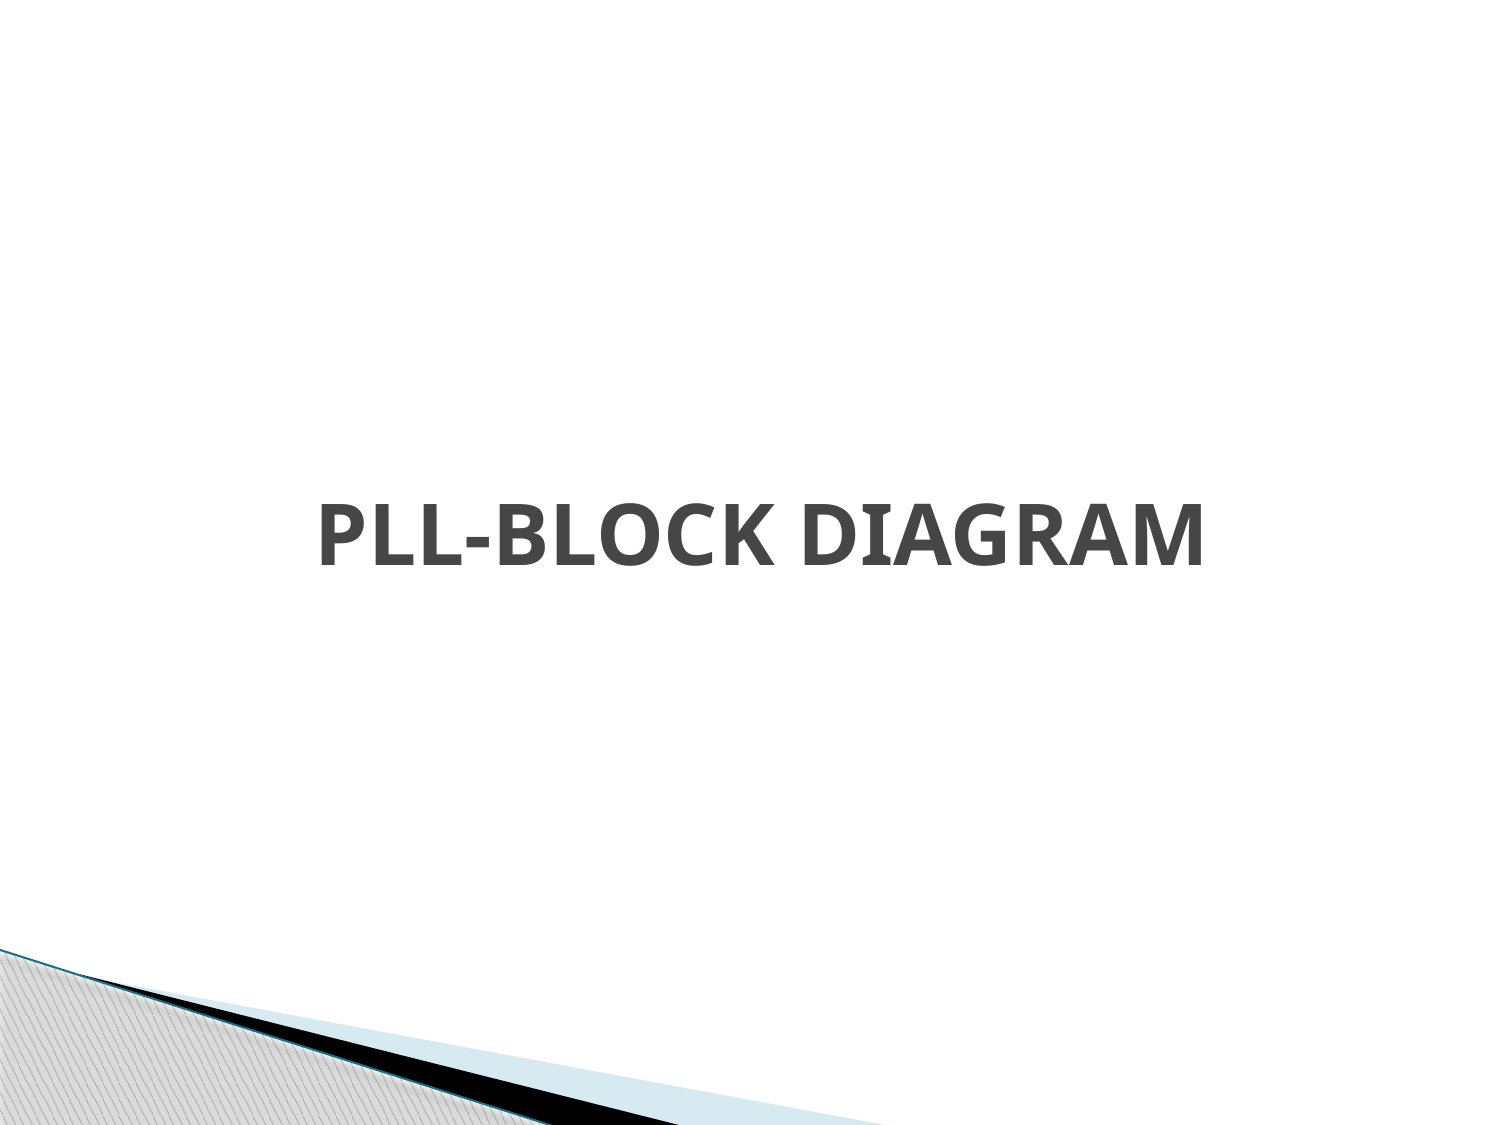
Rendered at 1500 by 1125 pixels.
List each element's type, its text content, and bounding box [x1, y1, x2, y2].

title PLL-BLOCK DIAGRAM [87, 437, 1438, 625]
